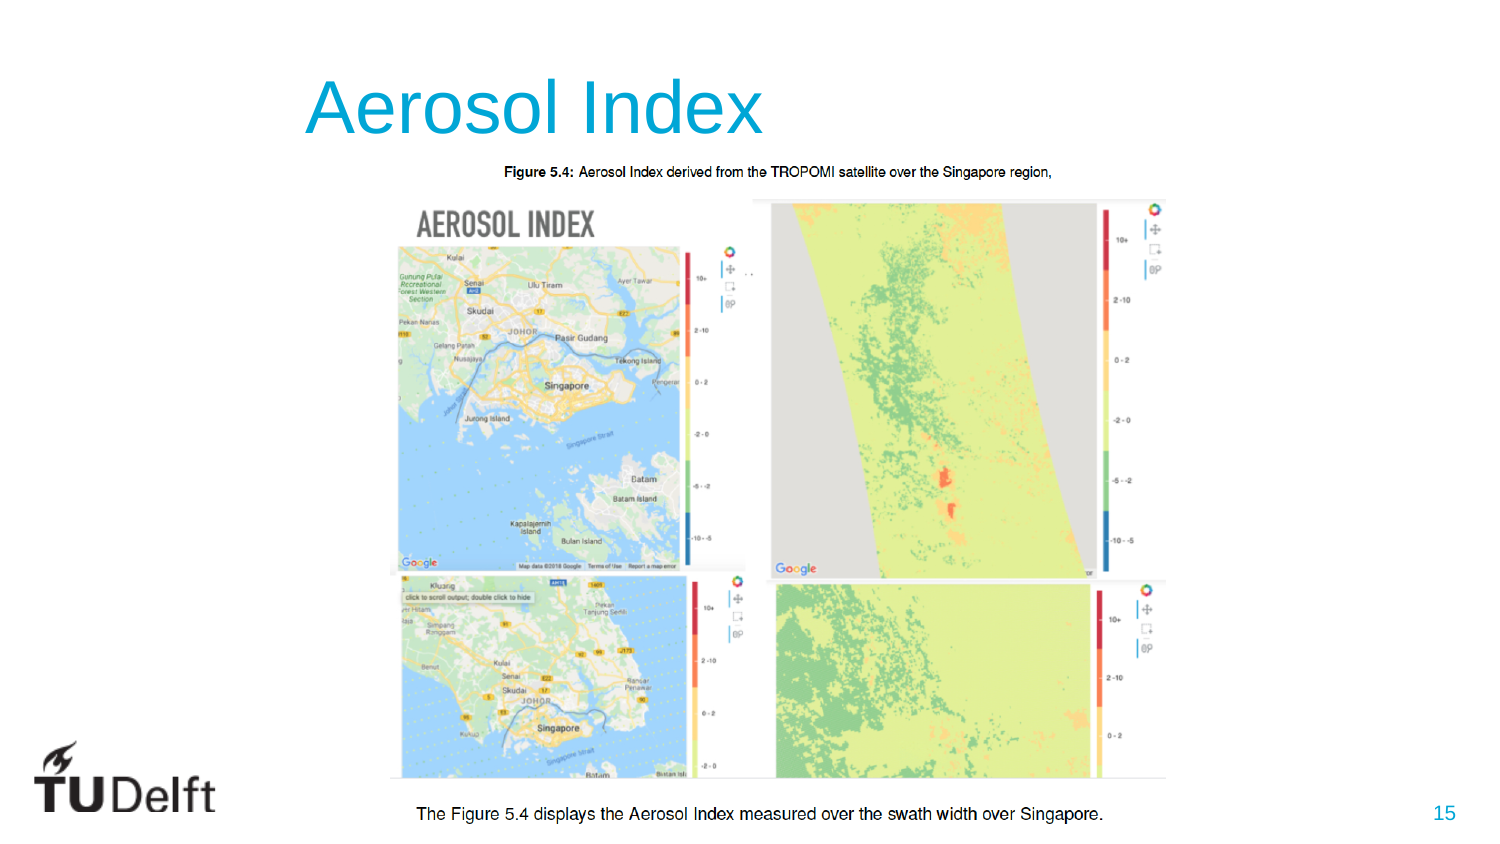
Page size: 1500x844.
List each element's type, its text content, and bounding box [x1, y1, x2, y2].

picture [344, 153, 1231, 844]
title Aerosol Index [290, 33, 1454, 175]
